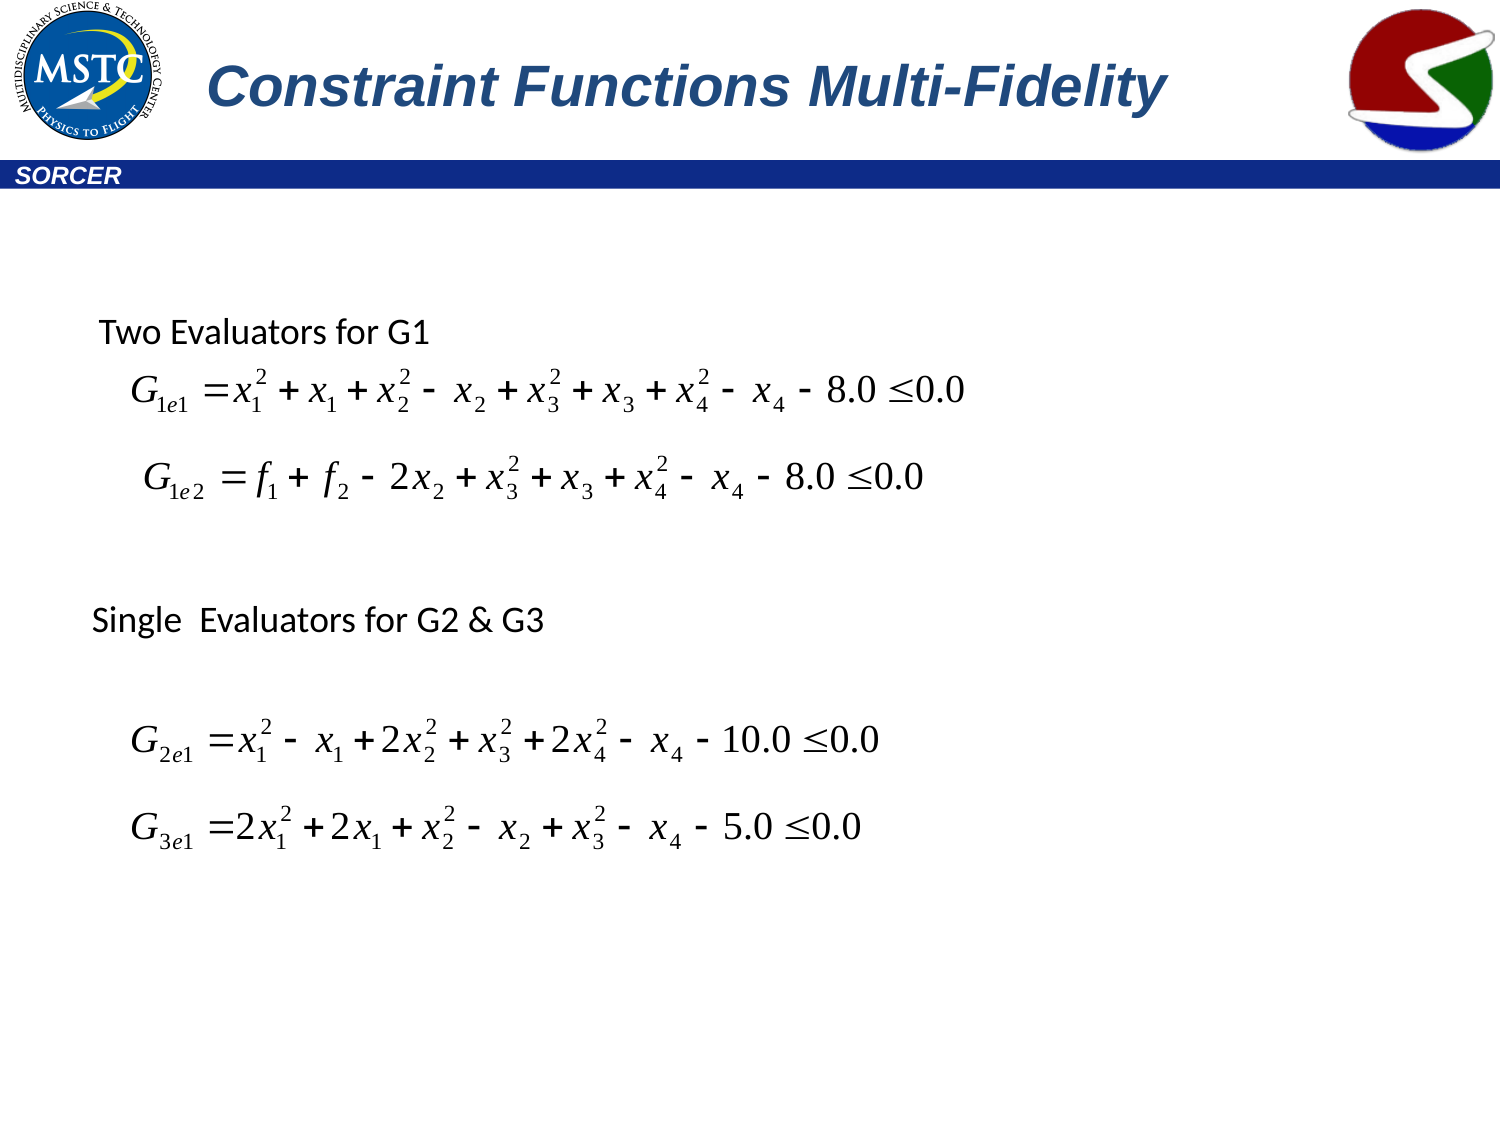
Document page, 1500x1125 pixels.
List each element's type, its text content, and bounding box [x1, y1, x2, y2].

picture [12, 0, 163, 148]
text_box Two Evaluators for G1 [84, 299, 446, 360]
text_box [137, 449, 926, 504]
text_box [124, 362, 971, 416]
title Constraint Functions Multi-Fidelity [162, 2, 1213, 164]
text_box Single Evaluators for G2 & G3 [77, 587, 560, 648]
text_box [124, 712, 884, 766]
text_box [124, 799, 864, 854]
picture [1347, 7, 1495, 154]
